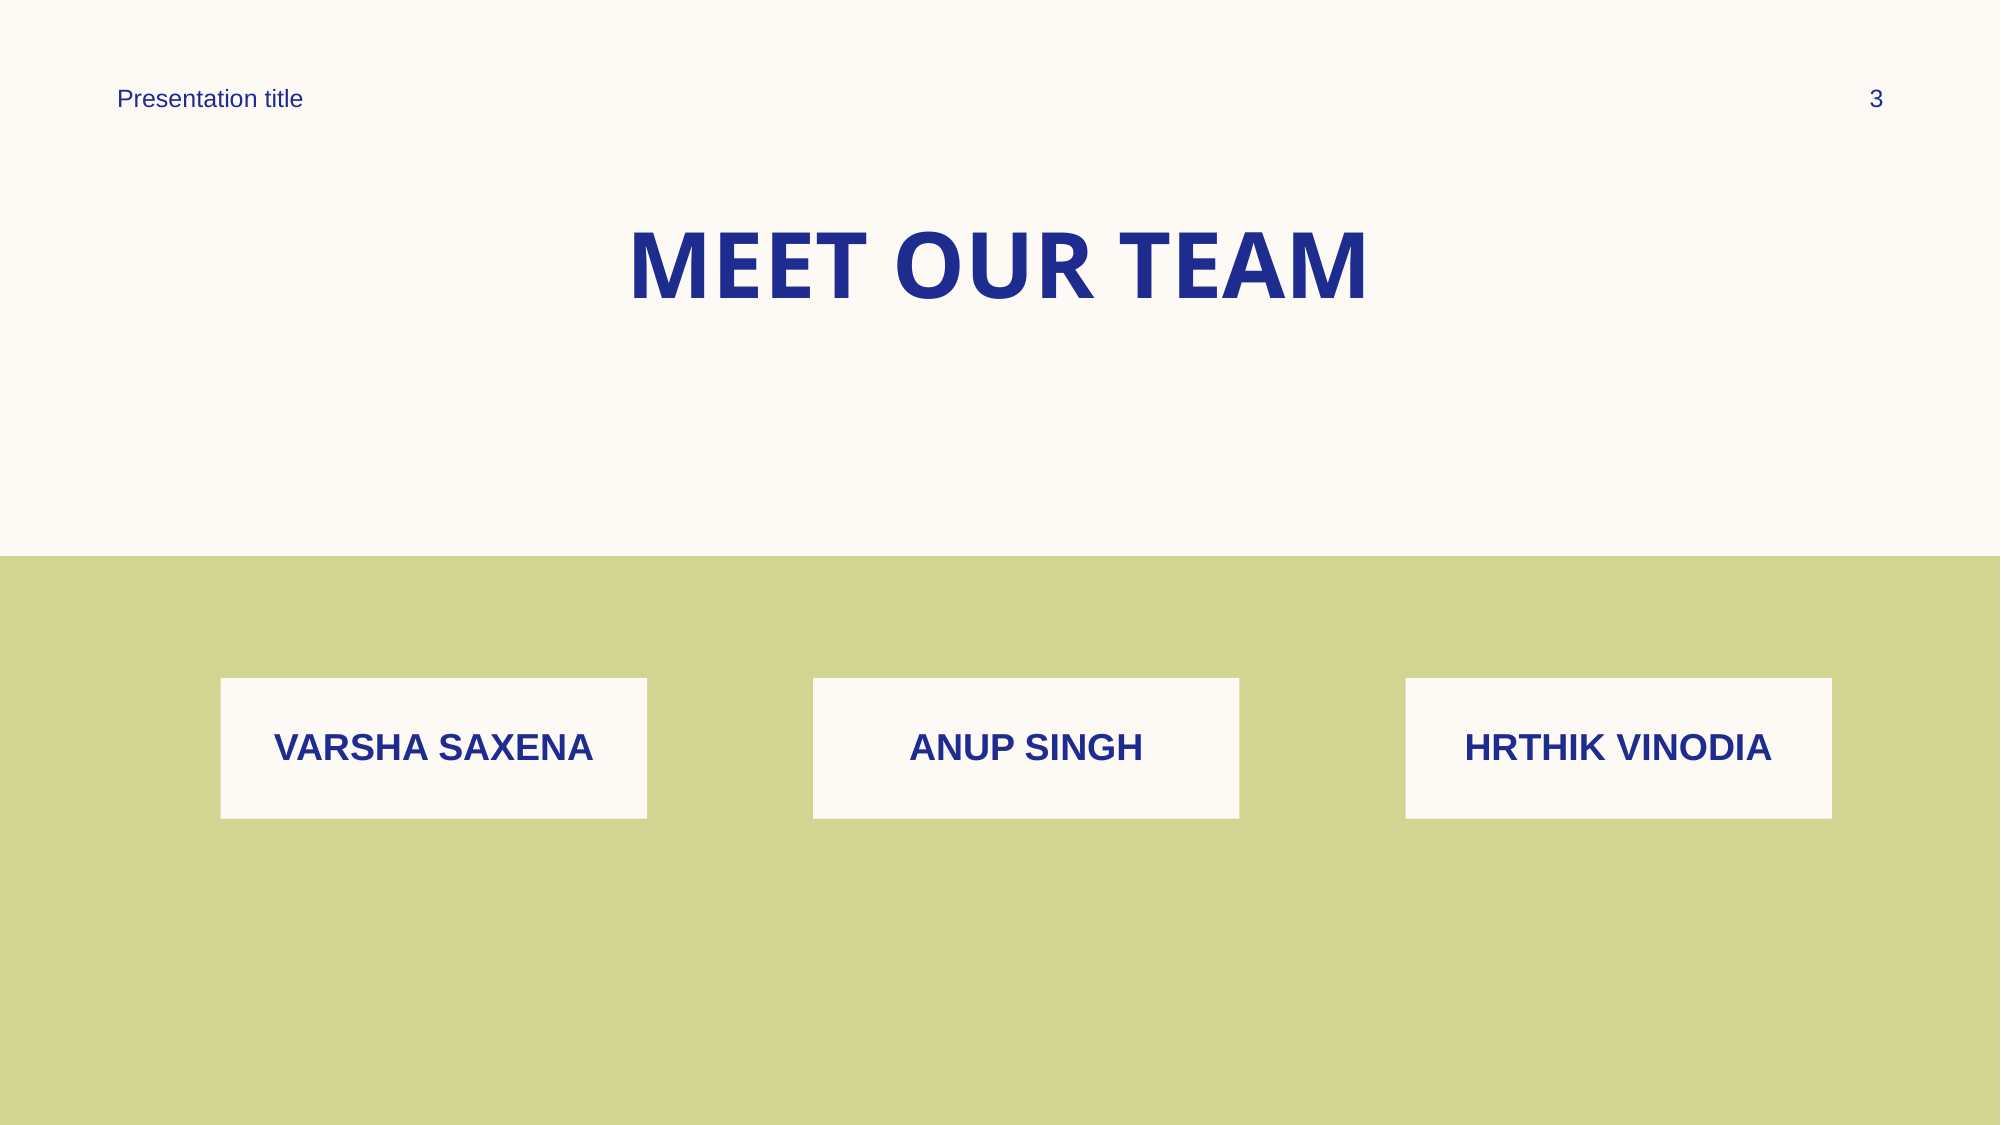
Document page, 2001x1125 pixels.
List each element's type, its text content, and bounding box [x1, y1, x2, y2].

list HRTHIK VINODIA​ [1405, 677, 1832, 819]
title MEET OUR TEAM [124, 199, 1875, 326]
footer Presentation title [101, 75, 627, 120]
slide_number 3 [1795, 75, 1958, 120]
list ANUP SINGH [813, 677, 1240, 819]
list VARSHA SAXENA [220, 677, 648, 819]
